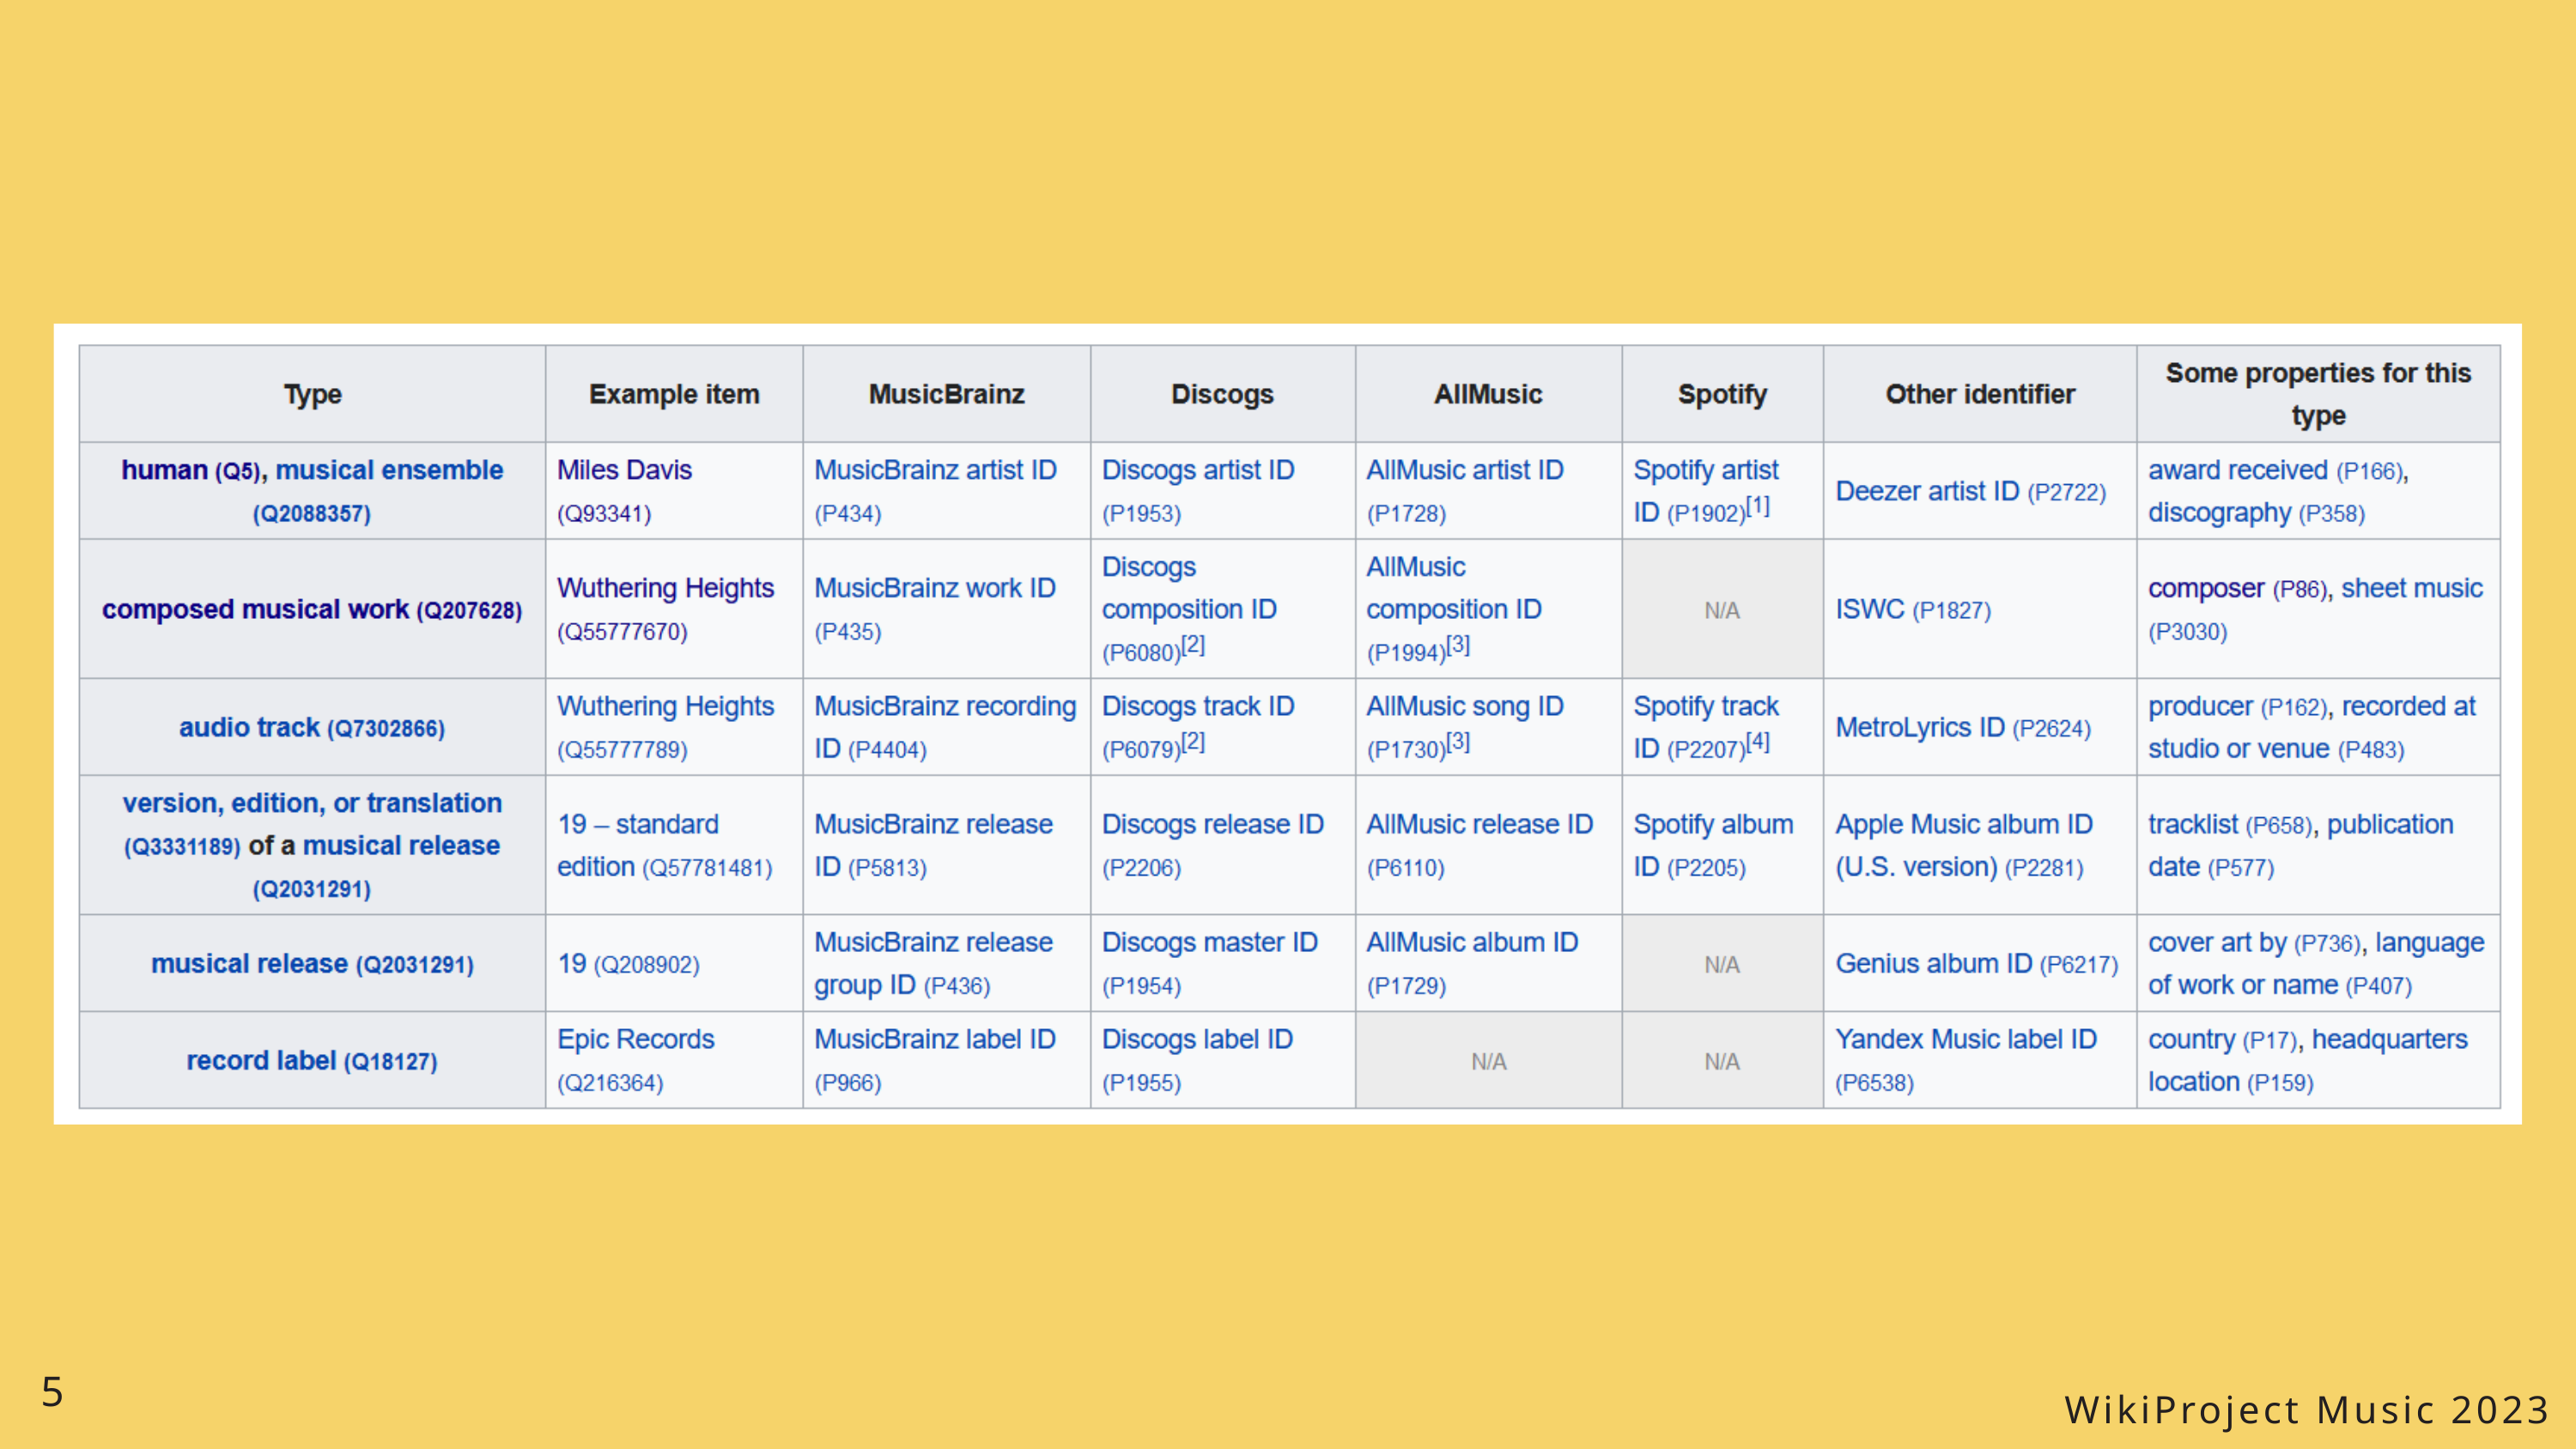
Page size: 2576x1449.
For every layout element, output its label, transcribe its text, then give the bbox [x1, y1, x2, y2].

text_box 5 [39, 1356, 65, 1415]
text_box [53, 324, 2523, 1125]
text_box WikiProject Music 2023 [2064, 1379, 2576, 1432]
